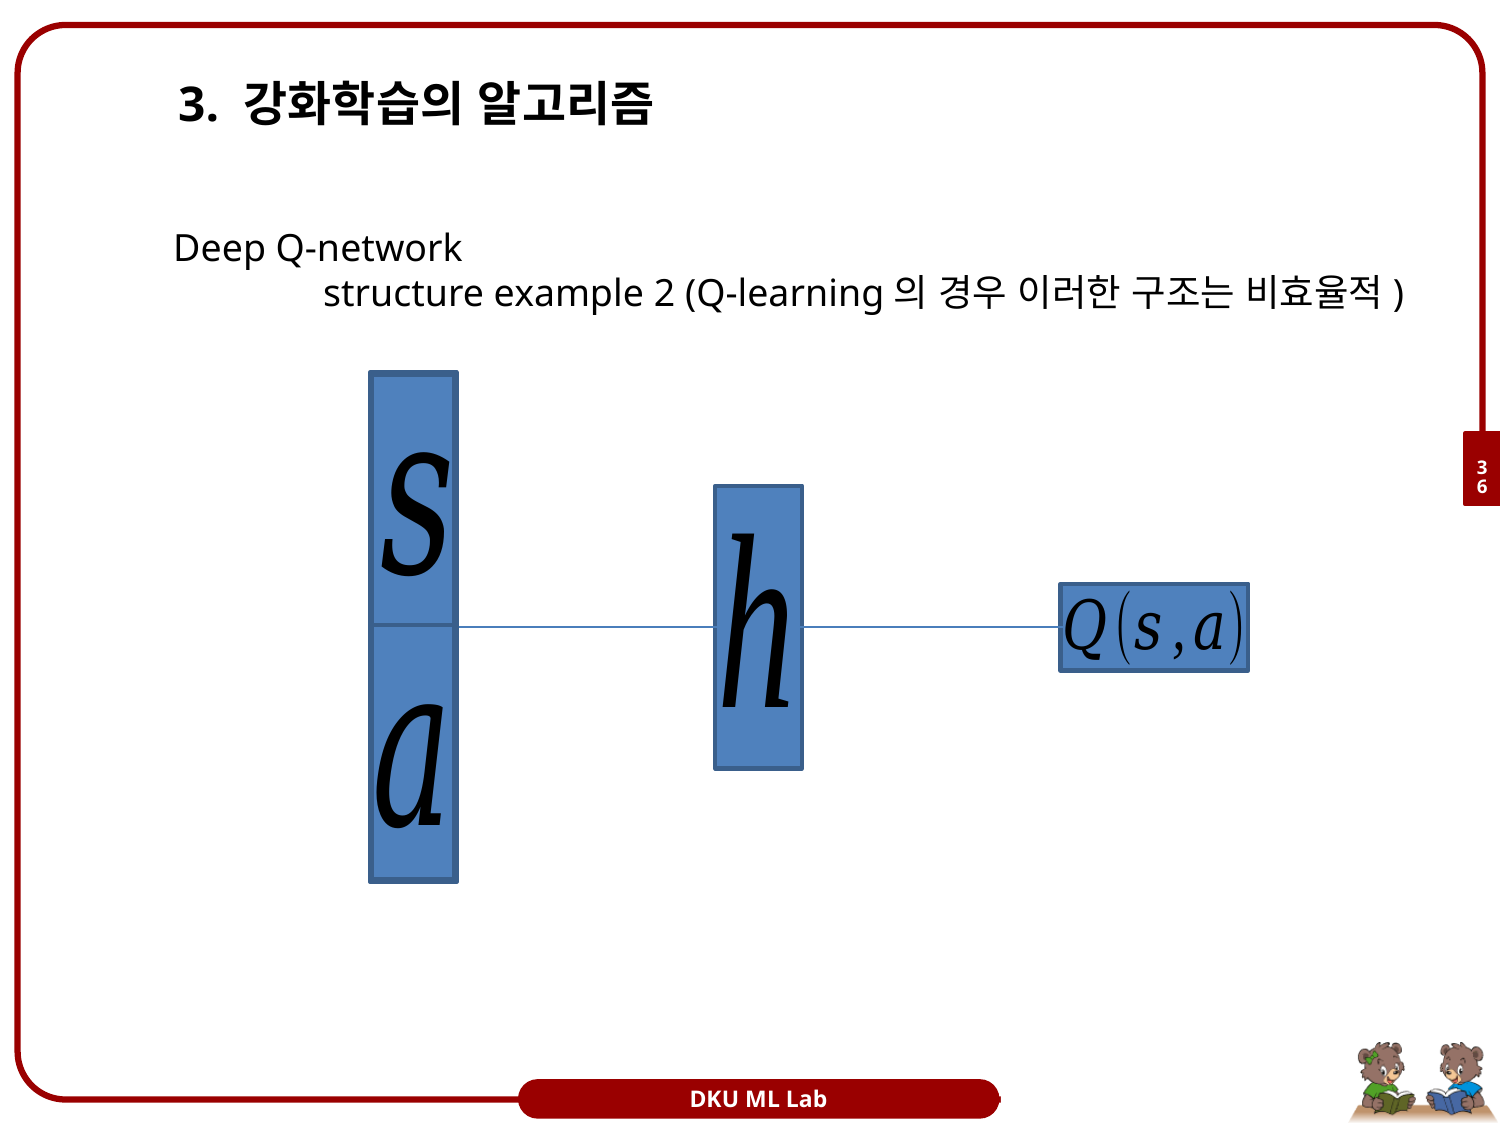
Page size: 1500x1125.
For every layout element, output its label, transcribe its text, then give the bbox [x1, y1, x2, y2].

title 3. 강화학습의 알고리즘 [163, 50, 750, 154]
slide_number 36 [1461, 431, 1500, 505]
footer DKU ML Lab [521, 1076, 997, 1125]
picture [1347, 1042, 1500, 1125]
text_box Deep Q-network structure example 2 (Q-learning의 경우 이러한 구조는 비효율적) [173, 224, 1436, 315]
text_box [370, 372, 457, 882]
